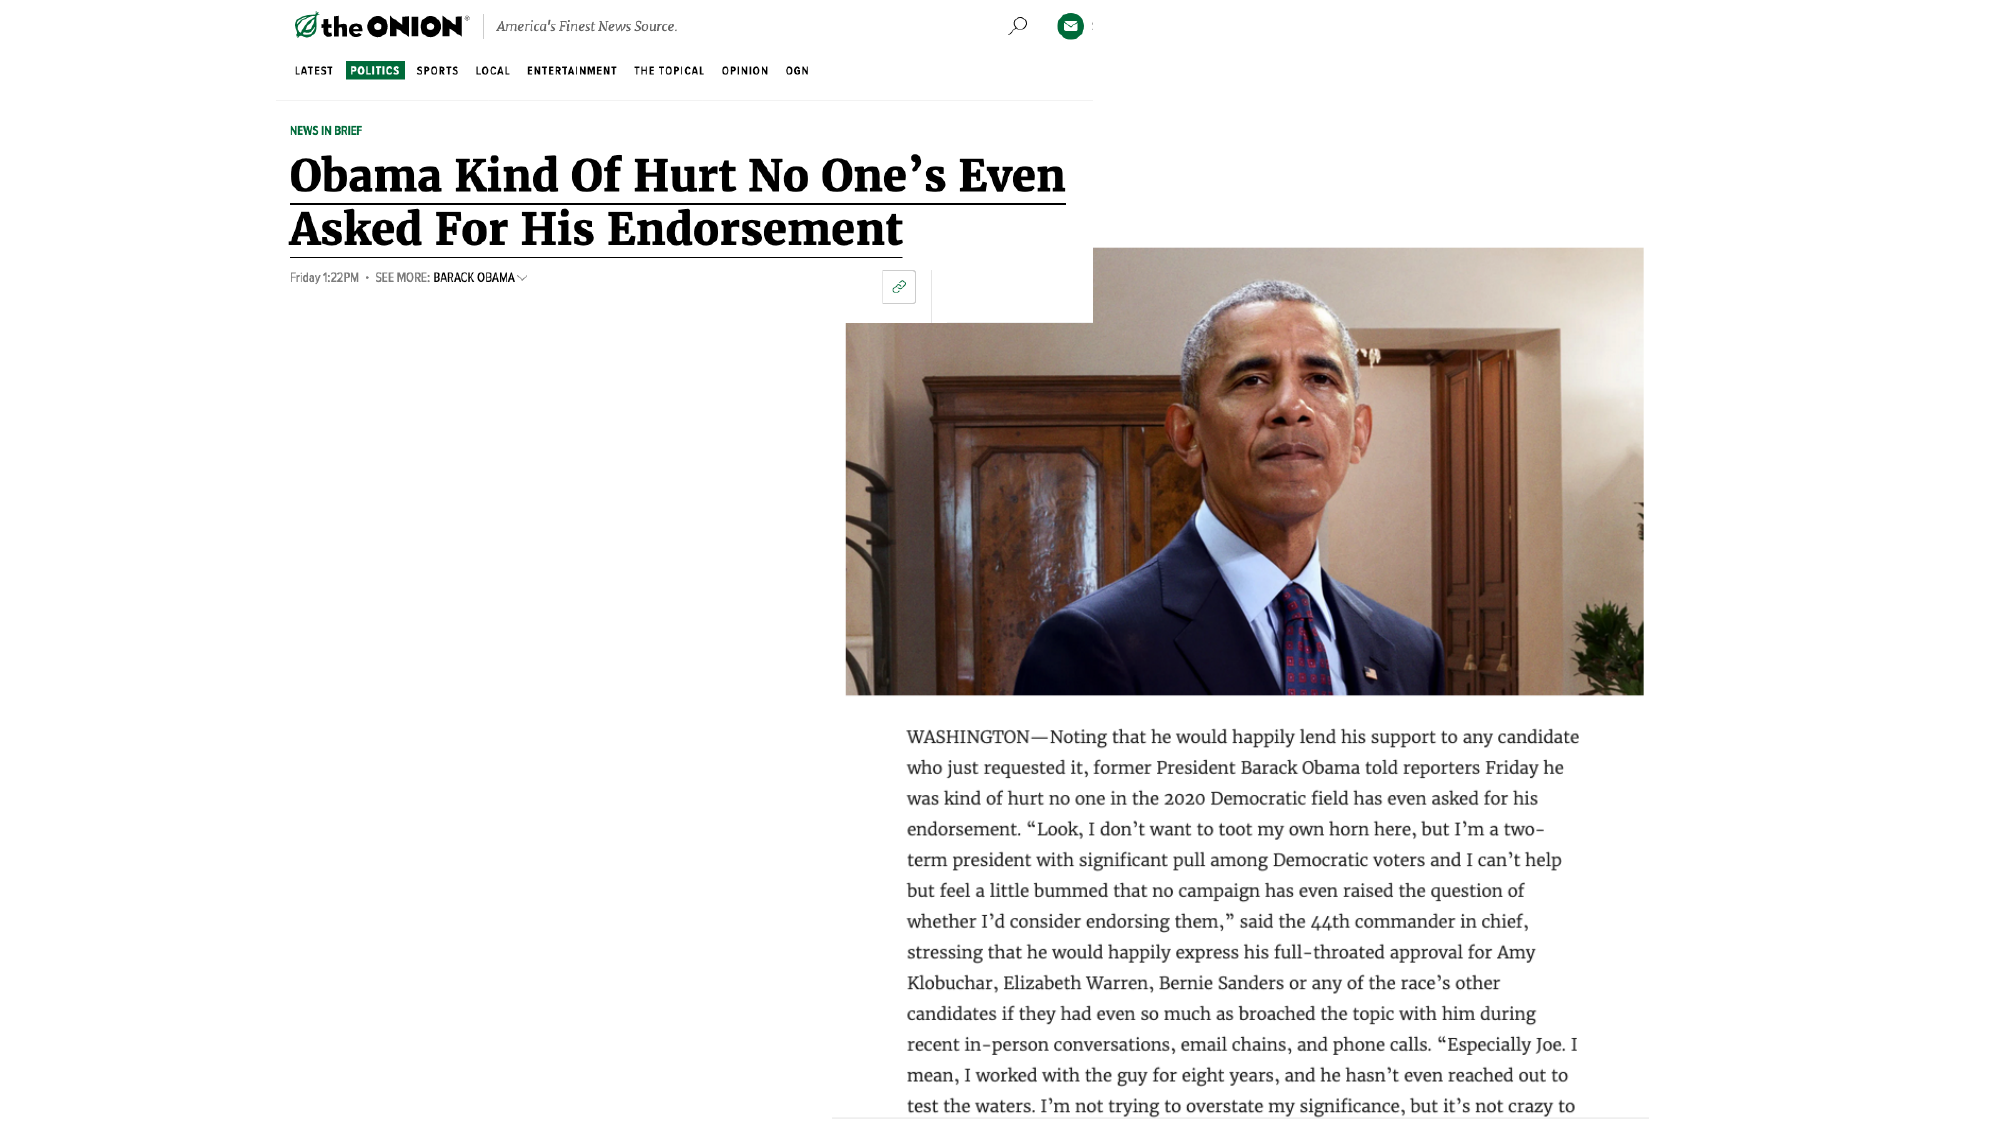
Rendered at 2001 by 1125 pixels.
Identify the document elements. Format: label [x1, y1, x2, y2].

picture [276, 0, 1649, 1125]
